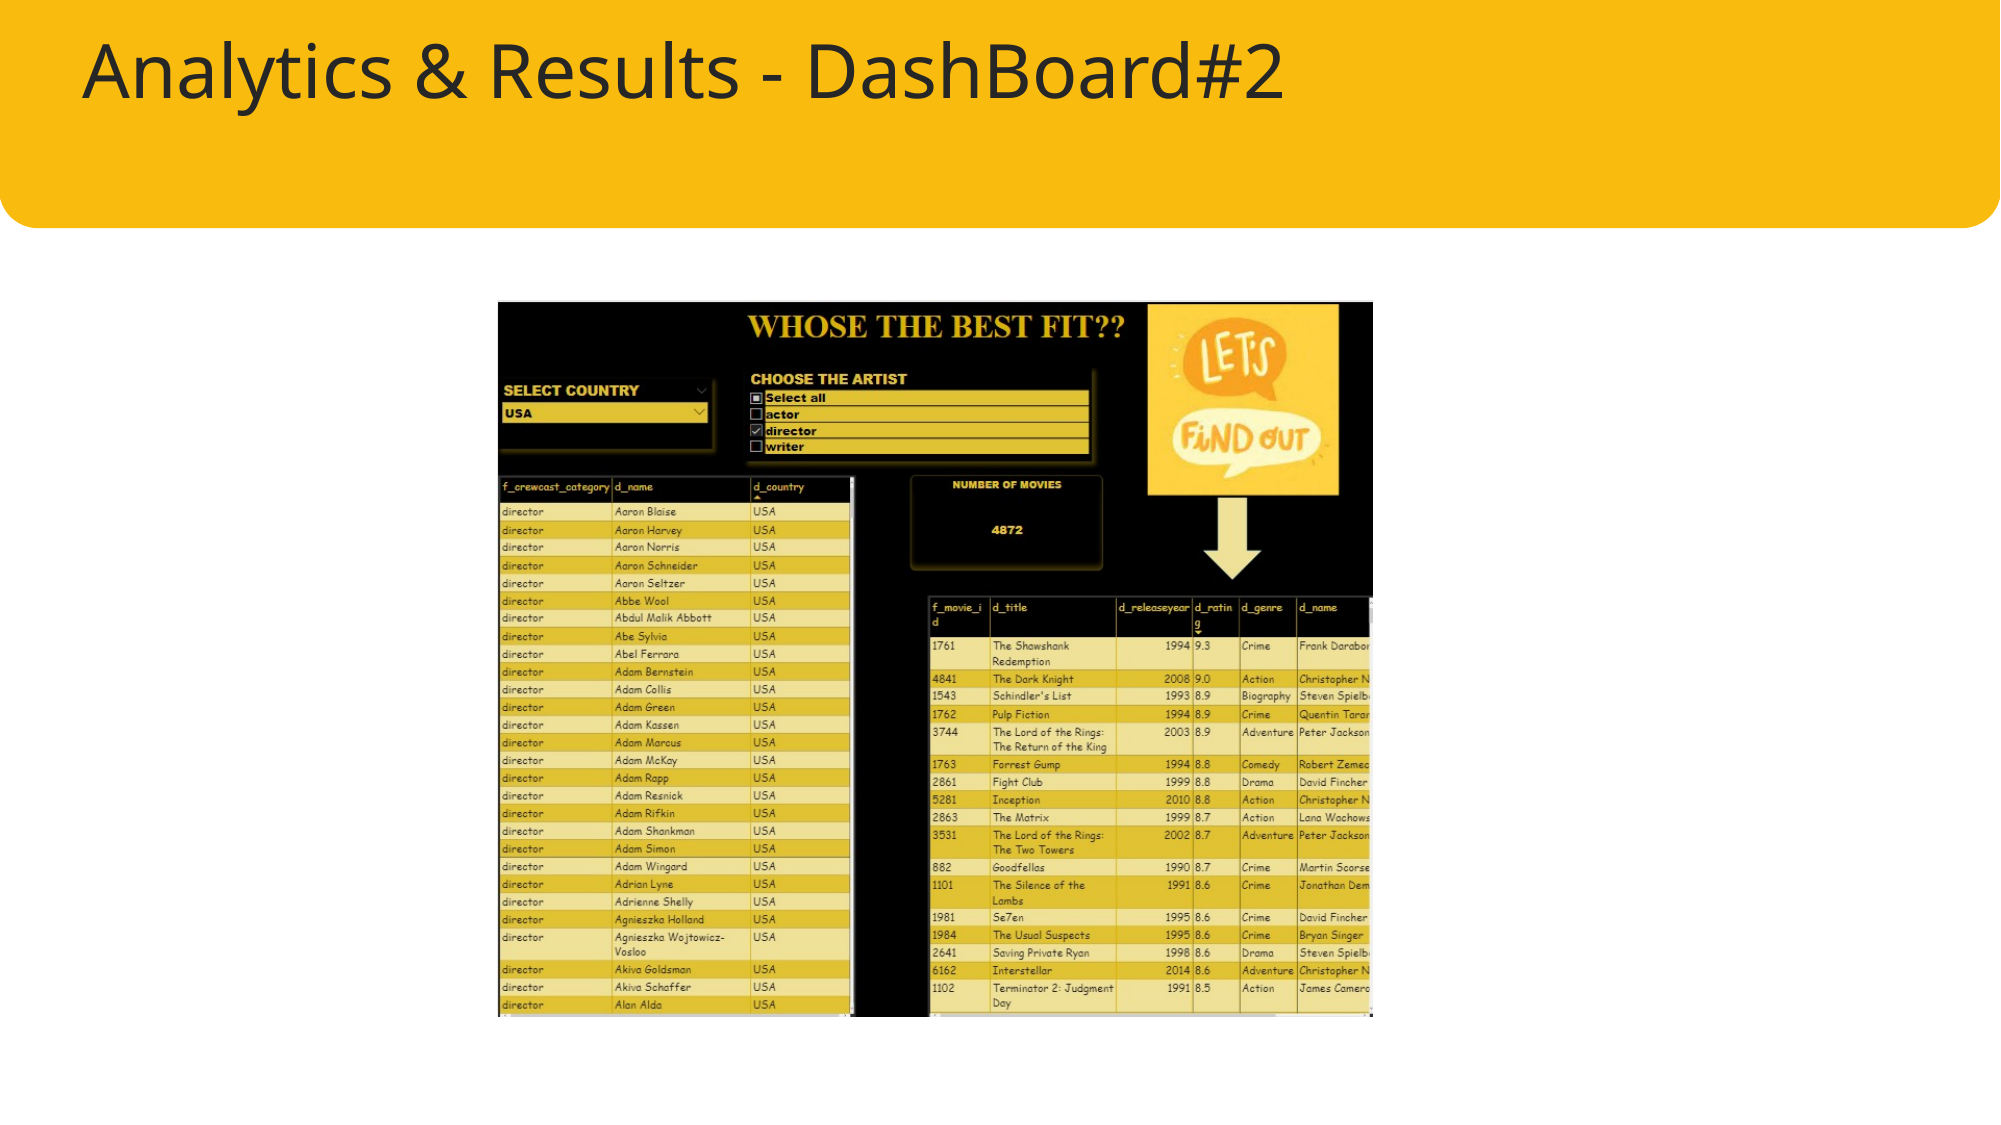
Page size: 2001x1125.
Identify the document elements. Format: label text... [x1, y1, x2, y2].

picture [497, 300, 1373, 1017]
text_box Analytics & Results - DashBoard#2 [67, 16, 1537, 122]
text_box [0, 0, 2000, 229]
